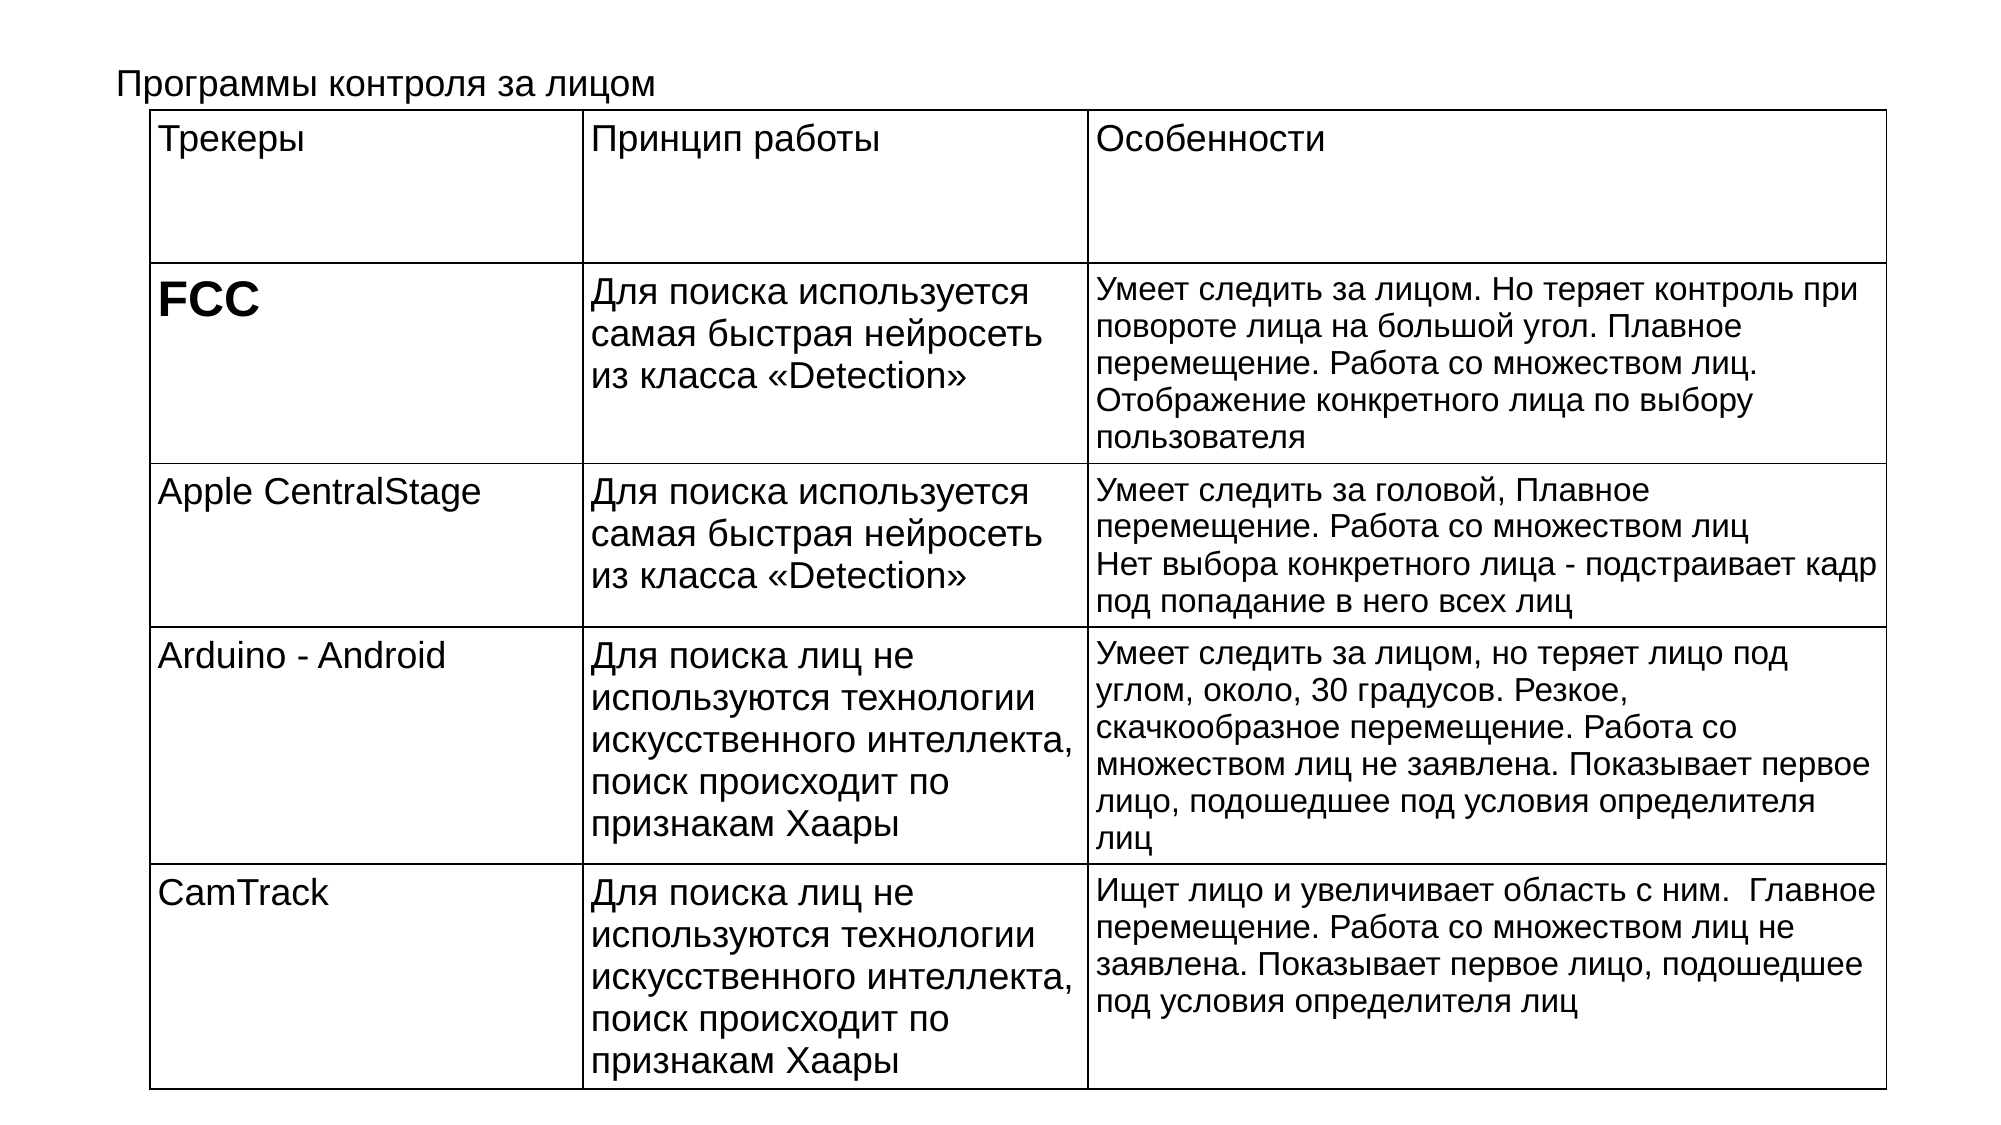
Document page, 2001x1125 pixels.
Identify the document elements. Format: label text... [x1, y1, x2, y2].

table_cell FCC [151, 264, 582, 463]
table_header Особенности [1089, 111, 1886, 262]
table_cell Умеет следить за лицом, но теряет лицо под углом, около, 30 градусов. Резкое, скачкообразное перемещение. Работа со множеством лиц не заявлена. Показывает первое лицо, подошедшее под условия определителя лиц [1089, 628, 1886, 863]
table_cell Умеет следить за головой, Плавное перемещение. Работа со множеством лиц Нет выбора конкретного лица - подстраивает кадр под попадание в него всех лиц [1089, 464, 1886, 626]
table_header Трекеры [151, 111, 582, 262]
table_cell Для поиска лиц не используются технологии искусственного интеллекта, поиск происходит по признакам Хаары [584, 865, 1087, 1088]
table_cell Для поиска лиц не используются технологии искусственного интеллекта, поиск происходит по признакам Хаары [584, 628, 1087, 863]
table_cell Для поиска используется самая быстрая нейросеть из класса «Detection» [584, 464, 1087, 626]
title Программы контроля за лицом [115, 0, 1842, 191]
table_cell Для поиска используется самая быстрая нейросеть из класса «Detection» [584, 264, 1087, 463]
table_cell Arduino - Android [151, 628, 582, 863]
table_header Принцип работы [584, 111, 1087, 262]
table_cell Apple CentralStage [151, 464, 582, 626]
table_cell Умеет следить за лицом. Но теряет контроль при повороте лица на большой угол. Плавное перемещение. Работа со множеством лиц. Отображение конкретного лица по выбору пользователя [1089, 264, 1886, 463]
table_cell Ищет лицо и увеличивает область с ним. Главное перемещение. Работа со множеством лиц не заявлена. Показывает первое лицо, подошедшее под условия определителя лиц [1089, 865, 1886, 1088]
table_cell СamTrack [151, 865, 582, 1088]
